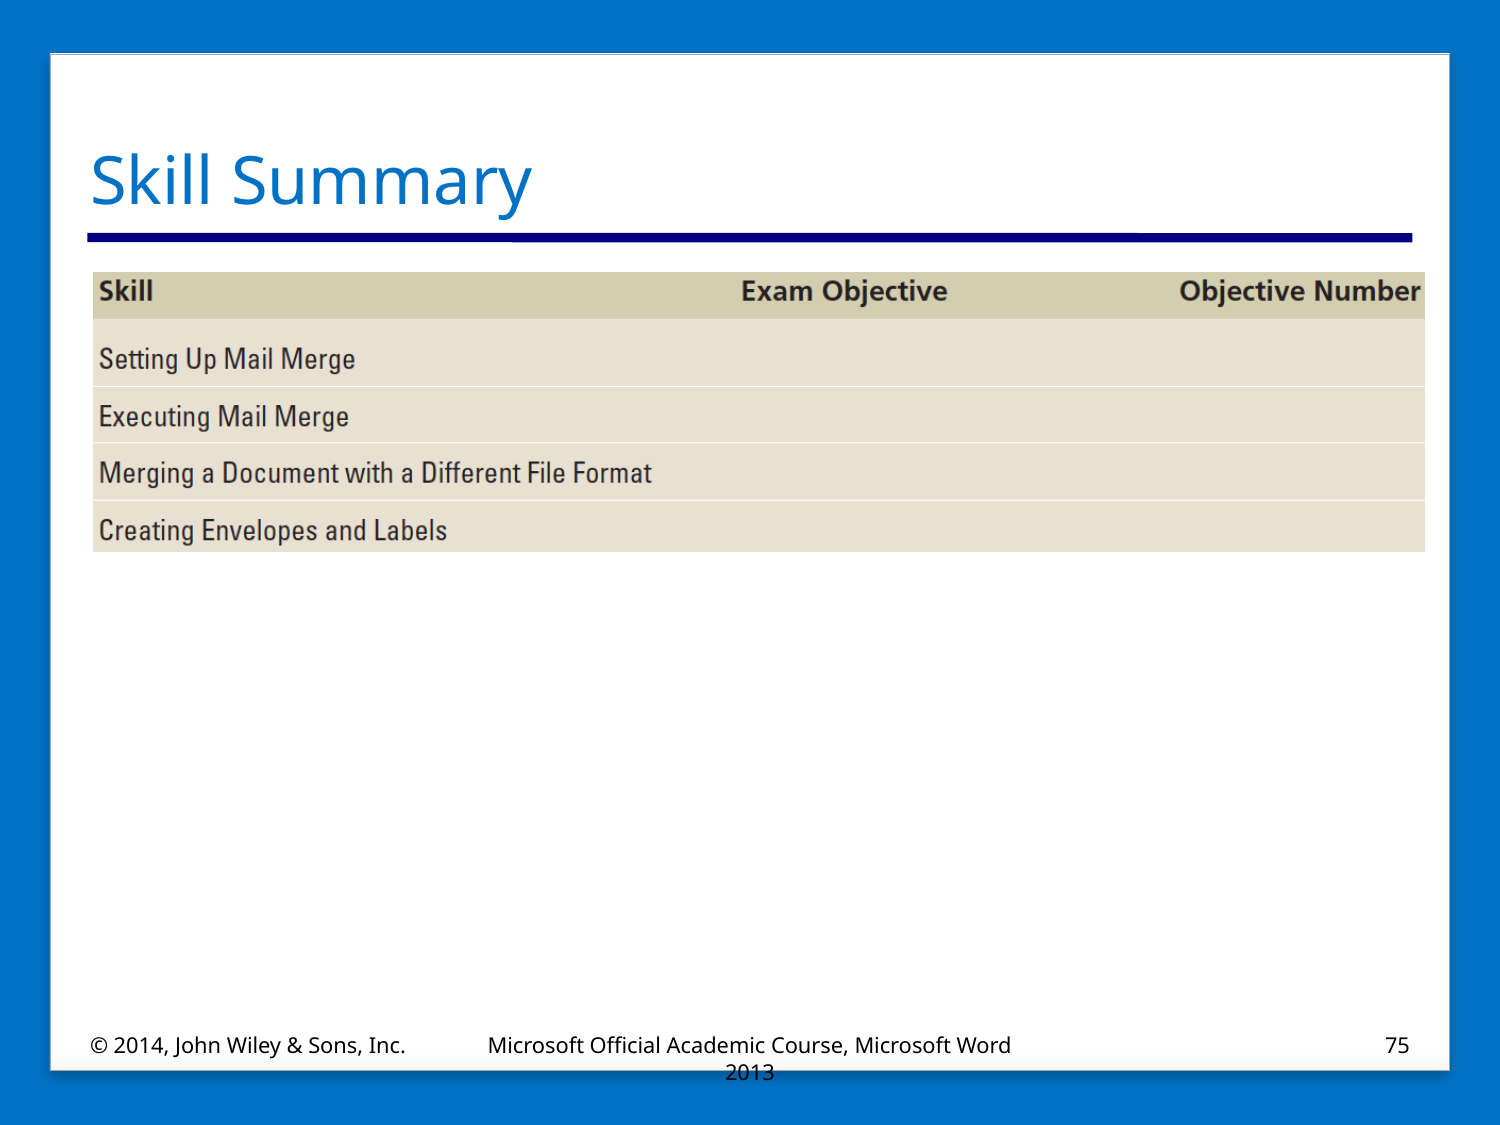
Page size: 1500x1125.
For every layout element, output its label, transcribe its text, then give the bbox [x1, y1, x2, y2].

slide_number 75 [1074, 1024, 1426, 1103]
picture [92, 271, 1426, 552]
title Skill Summary [74, 74, 1426, 226]
footer Microsoft Official Academic Course, Microsoft Word 2013 [449, 1024, 1051, 1103]
slide_number © 2014, John Wiley & Sons, Inc. [74, 1024, 426, 1103]
